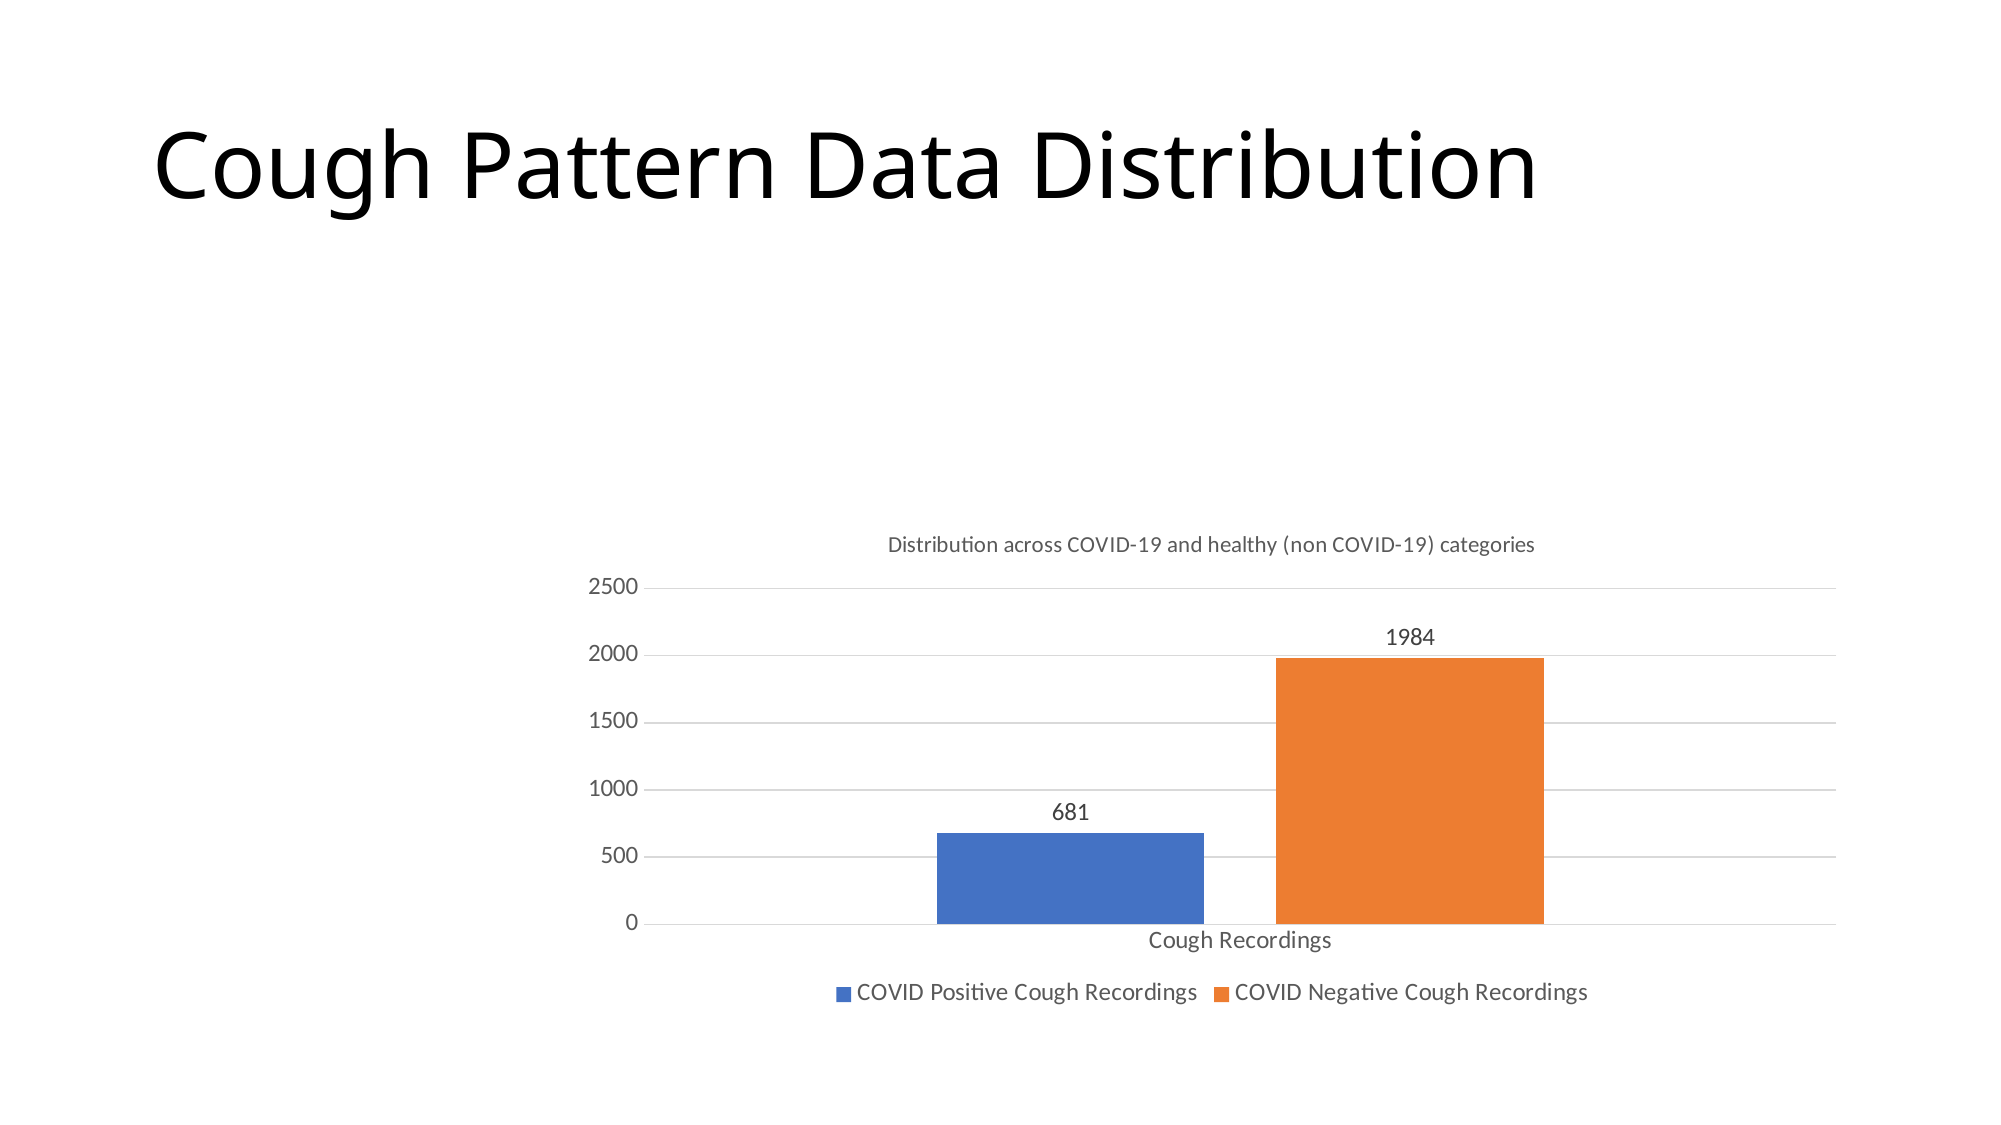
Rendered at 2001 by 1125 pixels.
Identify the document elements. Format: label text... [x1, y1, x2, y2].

chart [562, 510, 1863, 1014]
title Cough Pattern Data Distribution [137, 59, 1863, 278]
